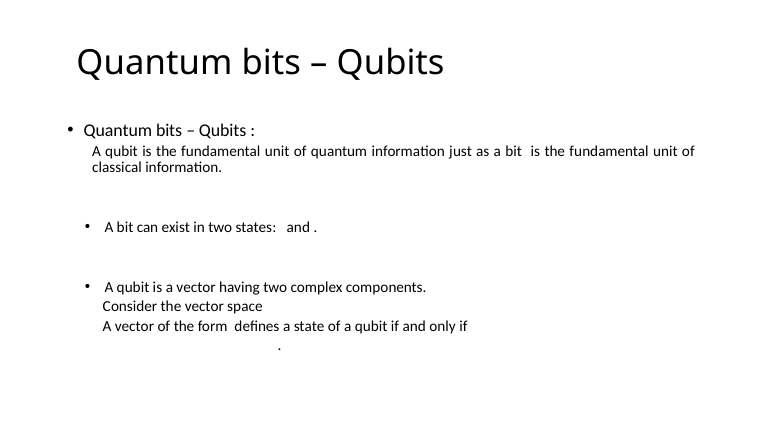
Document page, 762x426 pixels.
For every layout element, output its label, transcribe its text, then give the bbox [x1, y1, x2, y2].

title Quantum bits – Qubits [52, 22, 710, 105]
